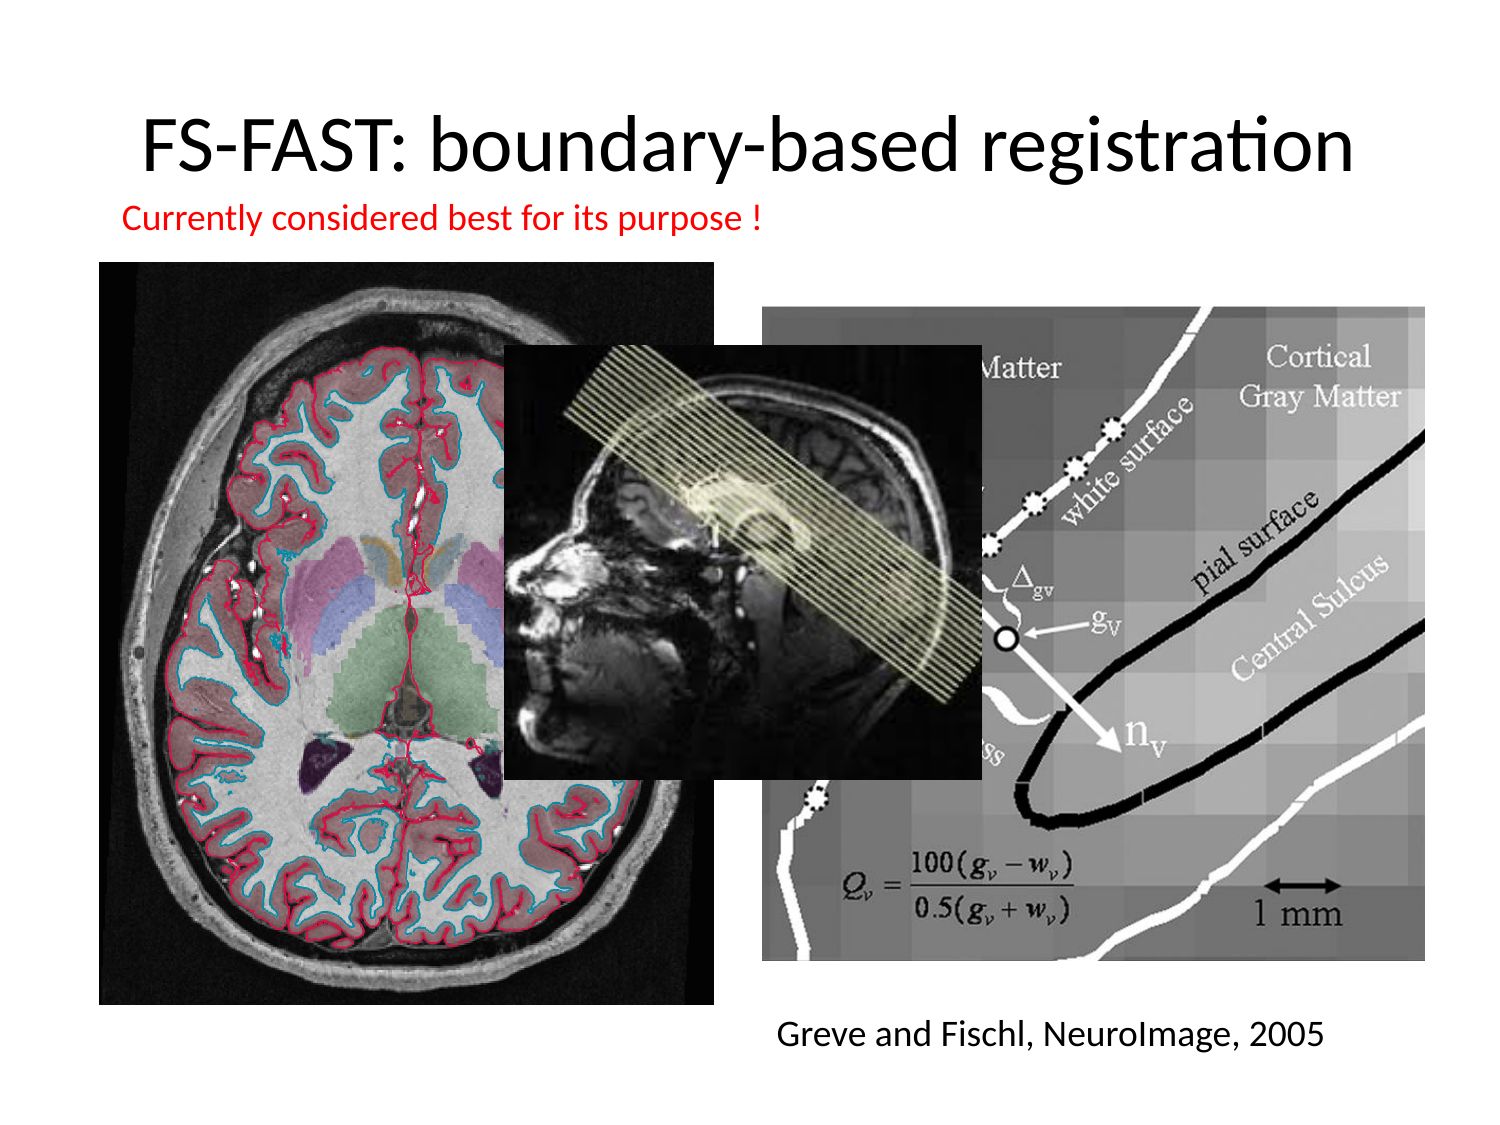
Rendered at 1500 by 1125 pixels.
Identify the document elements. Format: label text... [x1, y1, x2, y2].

text_box Greve and Fischl, NeuroImage, 2005 [761, 1012, 1425, 1062]
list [74, 262, 738, 1006]
picture [503, 345, 982, 780]
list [762, 262, 1426, 1006]
title FS-FAST: boundary-based registration [75, 45, 1425, 233]
text_box Currently considered best for its purpose ! [107, 185, 779, 245]
